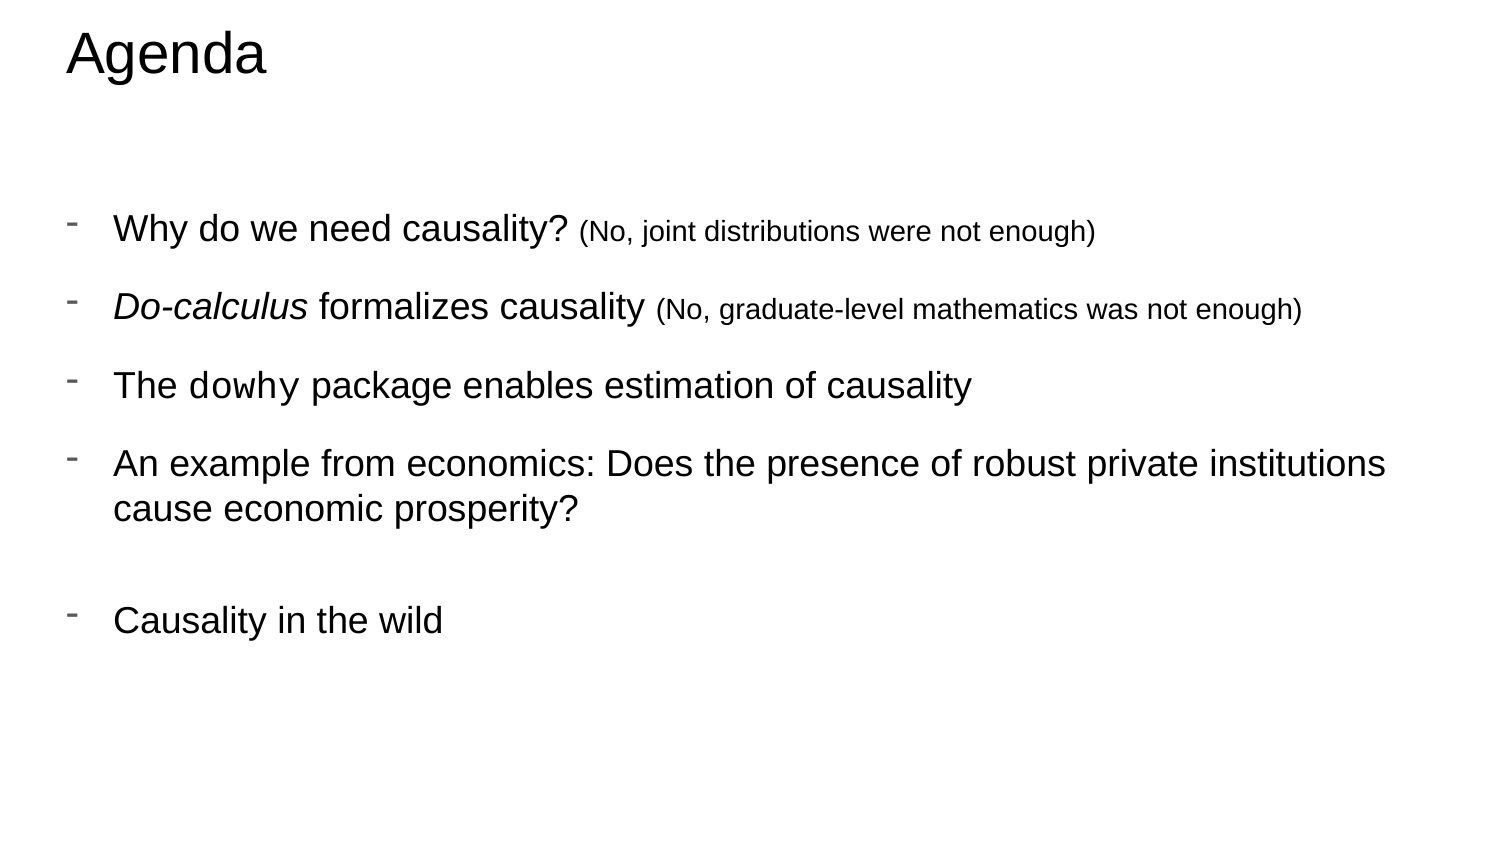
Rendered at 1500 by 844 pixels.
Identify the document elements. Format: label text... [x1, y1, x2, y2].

title Agenda [51, 0, 1449, 95]
list Why do we need causality? (No, joint distributions were not enough) Do-calculus formalizes causality (No, graduate-level mathematics was not enough) The dowhy package enables estimation of causality An example from economics: Does the presence of robust private institutions cause economic prosperity? Causality in the wild [51, 189, 1449, 690]
